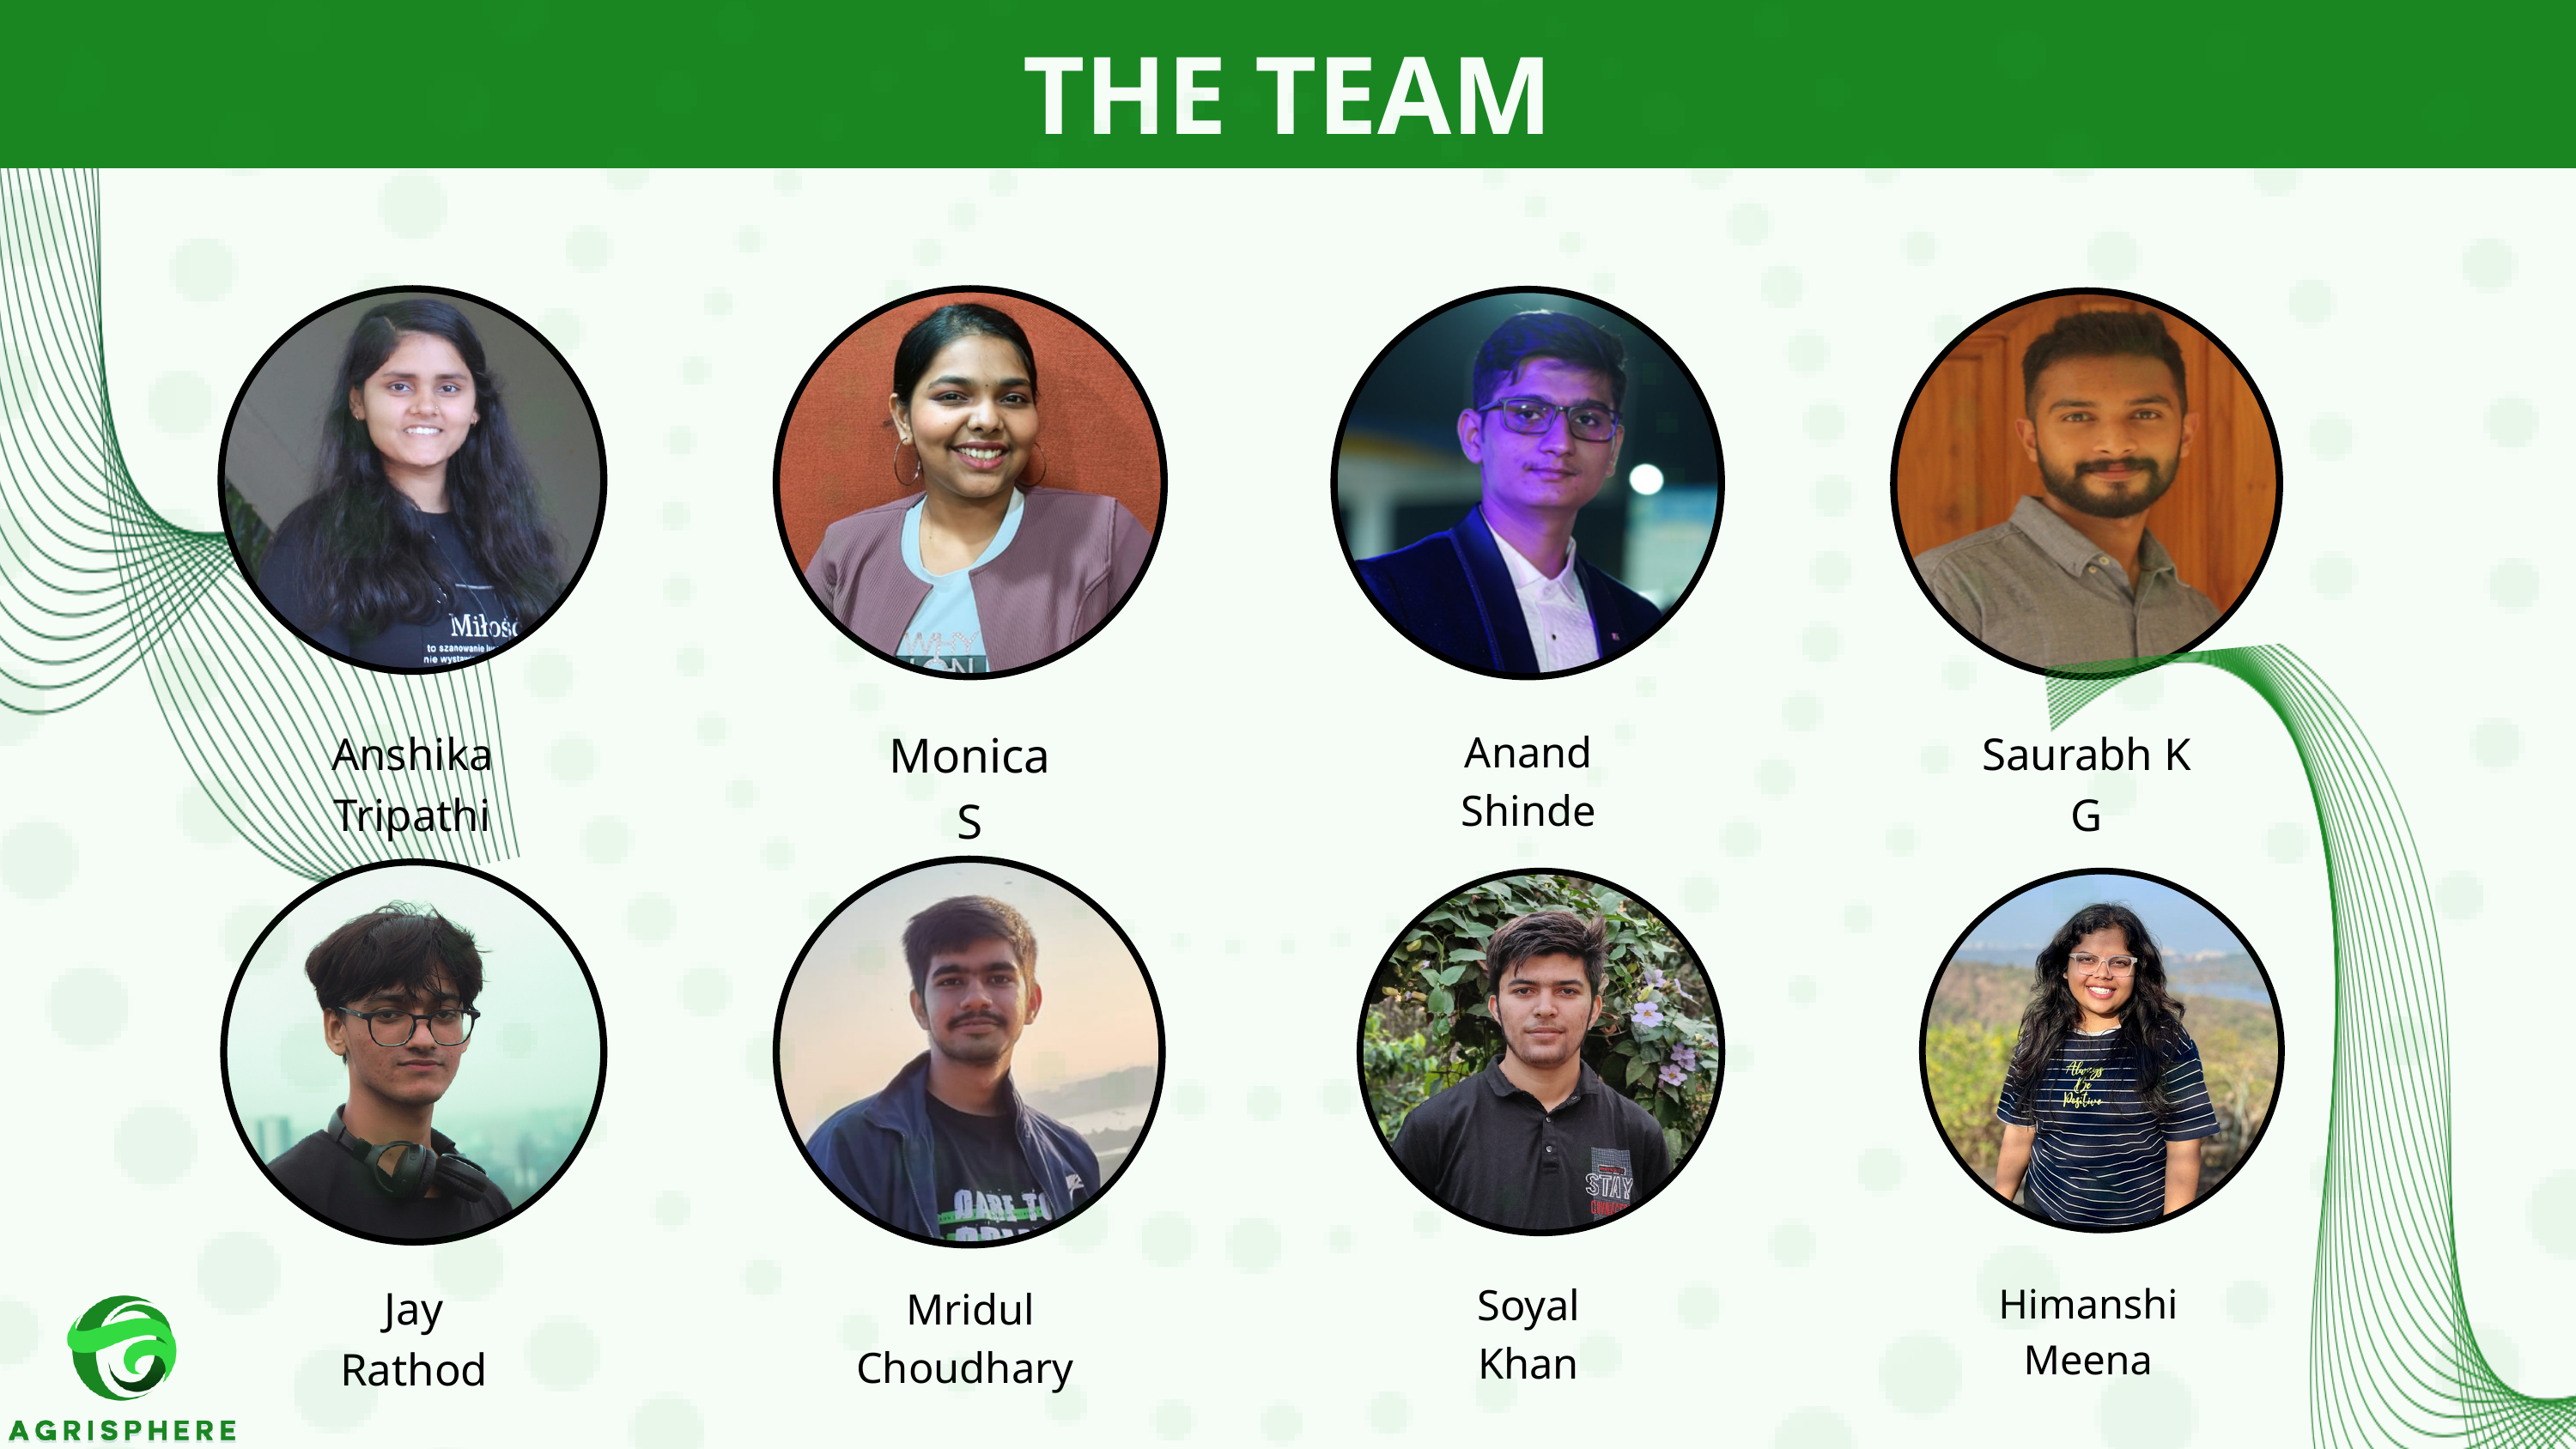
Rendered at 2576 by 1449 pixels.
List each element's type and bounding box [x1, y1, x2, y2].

text_box [0, 0, 2576, 169]
text_box [1885, 282, 2288, 684]
text_box [216, 854, 613, 1250]
text_box [768, 281, 1174, 685]
text_box [212, 281, 613, 679]
text_box [1352, 864, 1730, 1240]
text_box [0, 177, 2576, 1449]
text_box [1914, 864, 2290, 1238]
text_box [768, 851, 1171, 1252]
text_box [1325, 281, 1730, 685]
